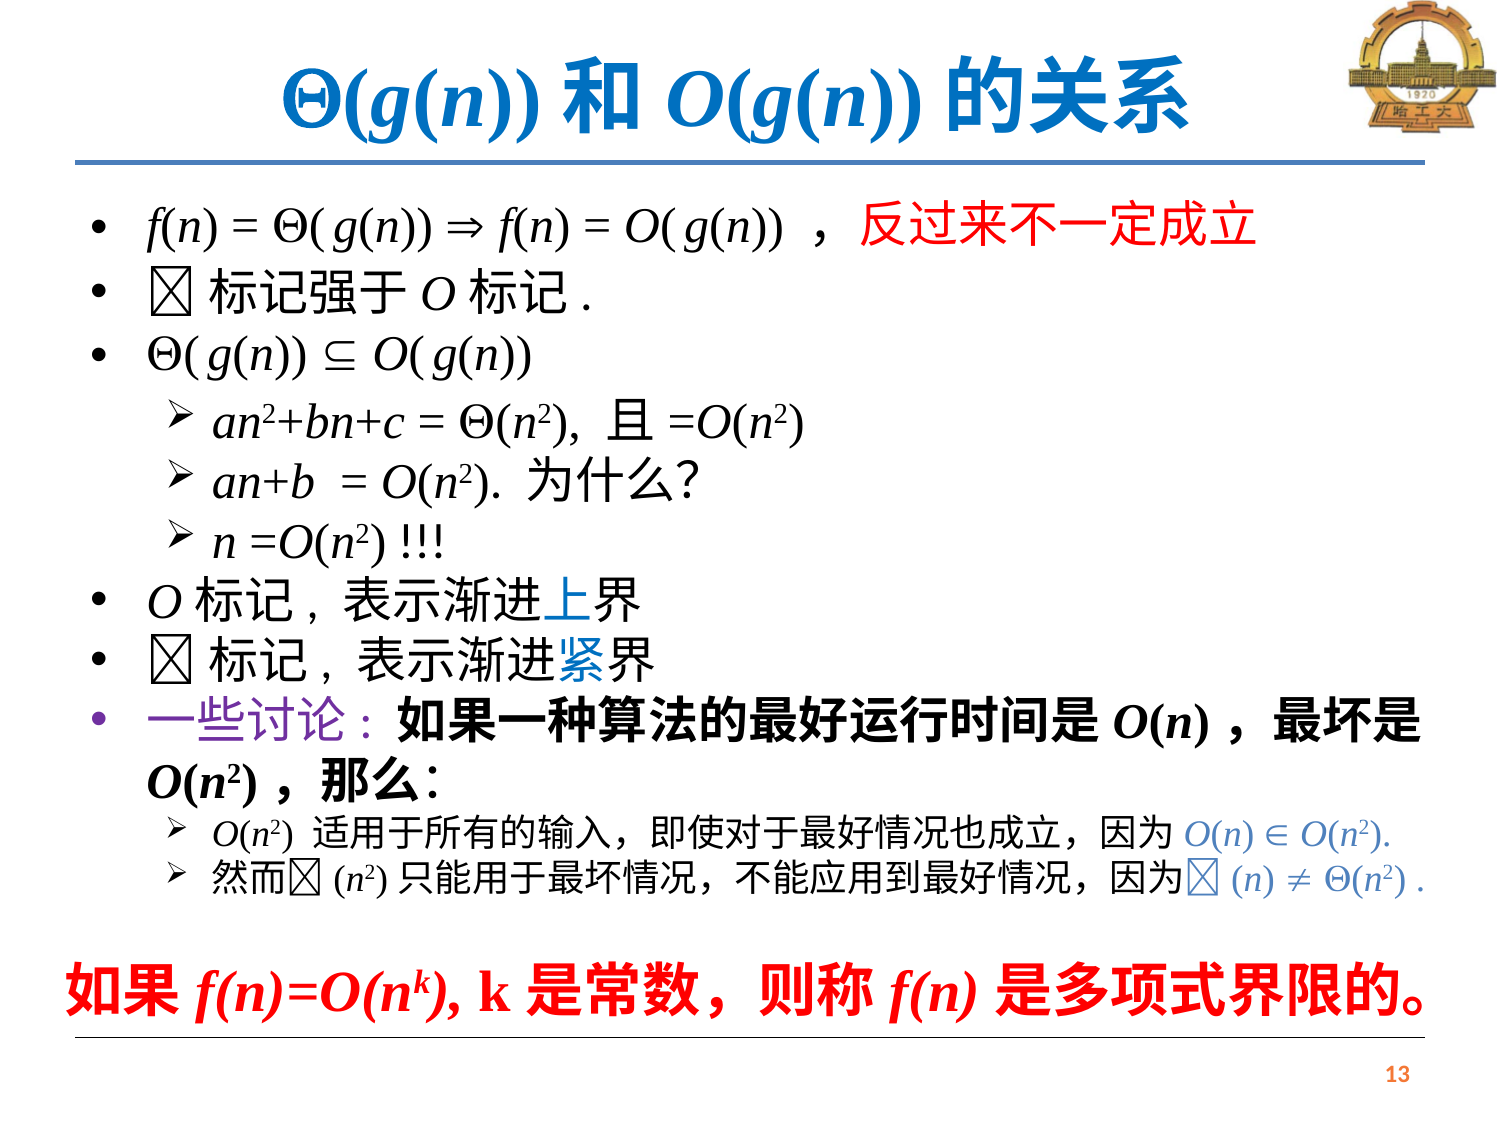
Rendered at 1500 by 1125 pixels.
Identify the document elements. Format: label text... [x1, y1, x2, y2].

list f(n) = ( g(n))  f(n) = O( g(n)) ，反过来不一定成立 标记强于O标记. ( g(n))  O( g(n)) an2+bn+c = (n2), 且=O(n2) an+b = O(n2). 为什么？ n =O(n2) !!! O标记, 表示渐进上界 标记, 表示渐进紧界 一些讨论: 如果一种算法的最好运行时间是O(n)，最坏是O(n2)，那么： O(n2) 适用于所有的输入，即使对于最好情况也成立，因为O(n)  O(n2). 然而(n2)只能用于最坏情况，不能应用到最好情况，因为(n)  (n2) . [75, 184, 1450, 945]
title (g(n))和O(g(n))的关系 [62, 7, 1413, 178]
picture [1340, 0, 1500, 138]
list f(n) = ( g(n))  f(n) = O( g(n)) ，反过来不一定成立 标记强于O标记. ( g(n))  O( g(n)) an2+bn+c = (n2), 且=O(n2) an+b = O(n2). 为什么？ n =O(n2) !!! O标记, 表示渐进上界 标记, 表示渐进紧界 一些讨论: 如果一种算法的最好运行时间是O(n)，最坏是O(n2)，那么： O(n2) 适用于所有的输入，即使对于最好情况也成立，因为O(n)  O(n2). 然而(n2)只能用于最坏情况，不能应用到最好情况，因为(n)  (n2) . [75, 1031, 1450, 1080]
slide_number 13 [1074, 1042, 1425, 1103]
text_box 如果f(n)=O(nk), k是常数，则称f(n)是多项式界限的。 [36, 945, 1489, 1031]
